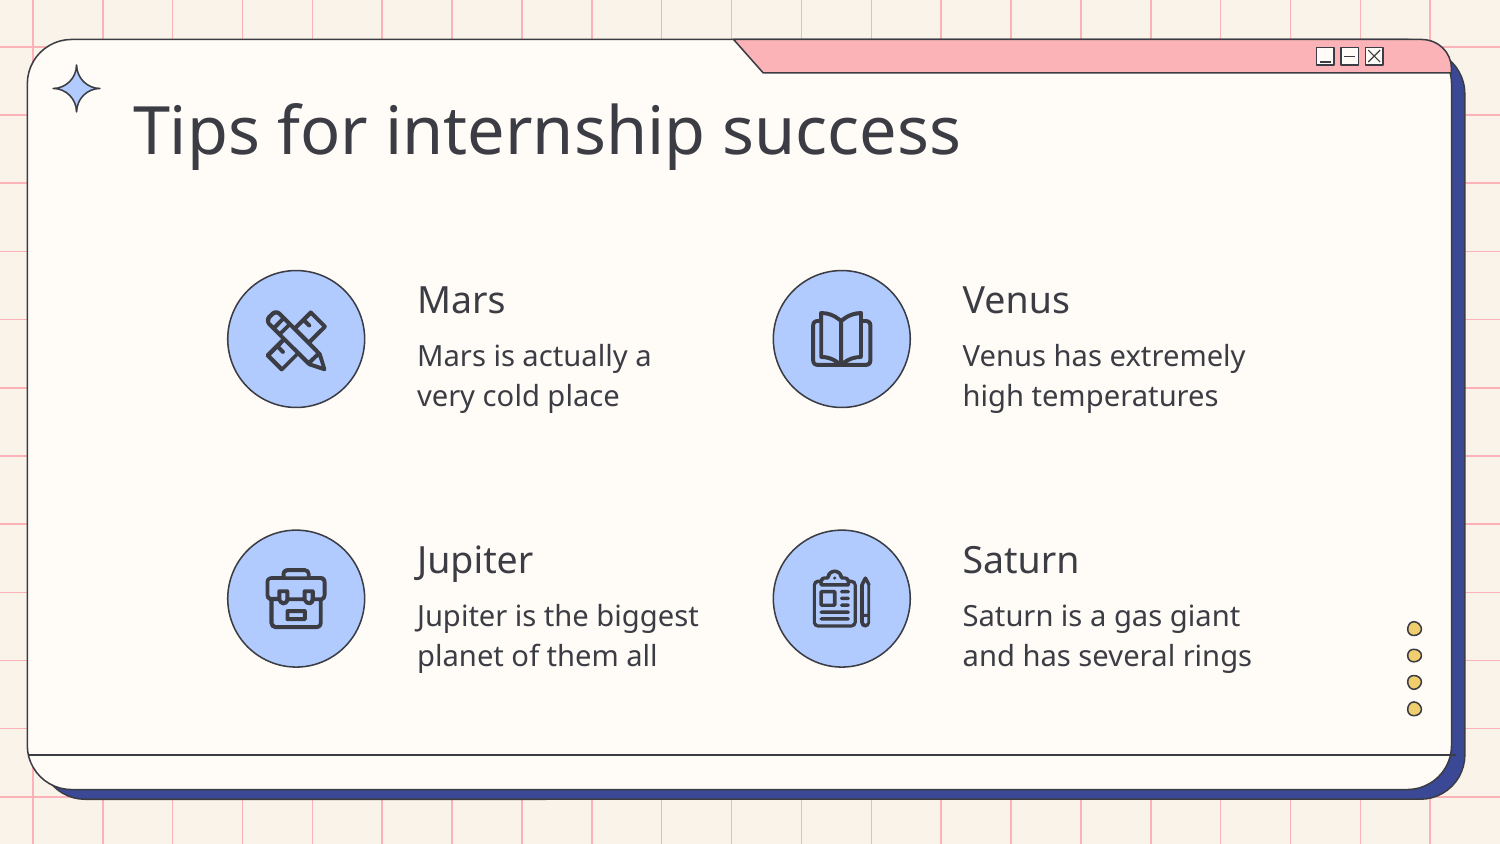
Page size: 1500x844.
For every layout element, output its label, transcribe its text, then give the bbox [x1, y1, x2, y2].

subtitle Mars is actually a very cold place [402, 336, 727, 422]
subtitle Jupiter is the biggest planet of them all [402, 596, 727, 682]
subtitle Venus has extremely high temperatures [947, 336, 1273, 422]
title Tips for internship success [118, 72, 1382, 167]
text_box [265, 567, 327, 630]
subtitle Mars [402, 256, 727, 336]
subtitle Saturn [947, 516, 1273, 596]
text_box [227, 530, 365, 668]
text_box [265, 310, 327, 372]
text_box [227, 270, 365, 408]
subtitle Venus [947, 256, 1273, 336]
subtitle Jupiter [402, 516, 727, 596]
text_box [811, 311, 873, 367]
text_box [773, 530, 911, 668]
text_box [812, 569, 871, 628]
text_box [773, 270, 911, 408]
subtitle Saturn is a gas giant and has several rings [947, 596, 1273, 682]
